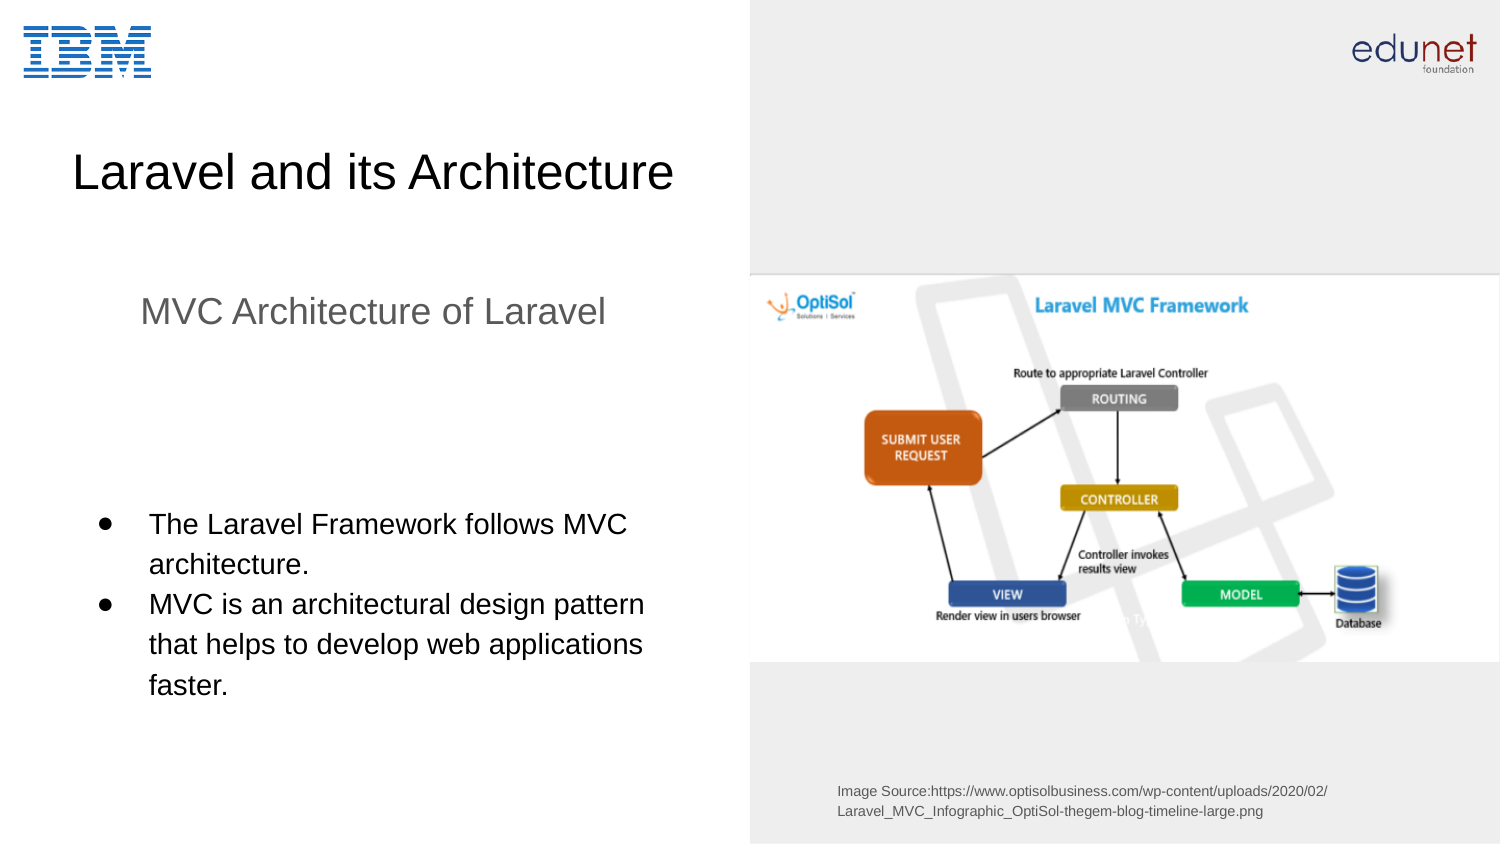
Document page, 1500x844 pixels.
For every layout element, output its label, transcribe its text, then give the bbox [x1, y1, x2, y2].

title Laravel and its Architecture [41, 117, 706, 223]
list The Laravel Framework follows MVC architecture. MVC is an architectural design pattern that helps to develop web applications faster. [58, 439, 689, 727]
picture [749, 273, 1500, 662]
picture [23, 26, 151, 78]
list Image Source:https://www.optisolbusiness.com/wp-content/uploads/2020/02/Laravel_MVC_Infographic_OptiSol-thegem-blog-timeline-large.png [822, 765, 1380, 794]
subtitle MVC Architecture of Laravel [41, 257, 706, 363]
picture [1350, 26, 1480, 78]
